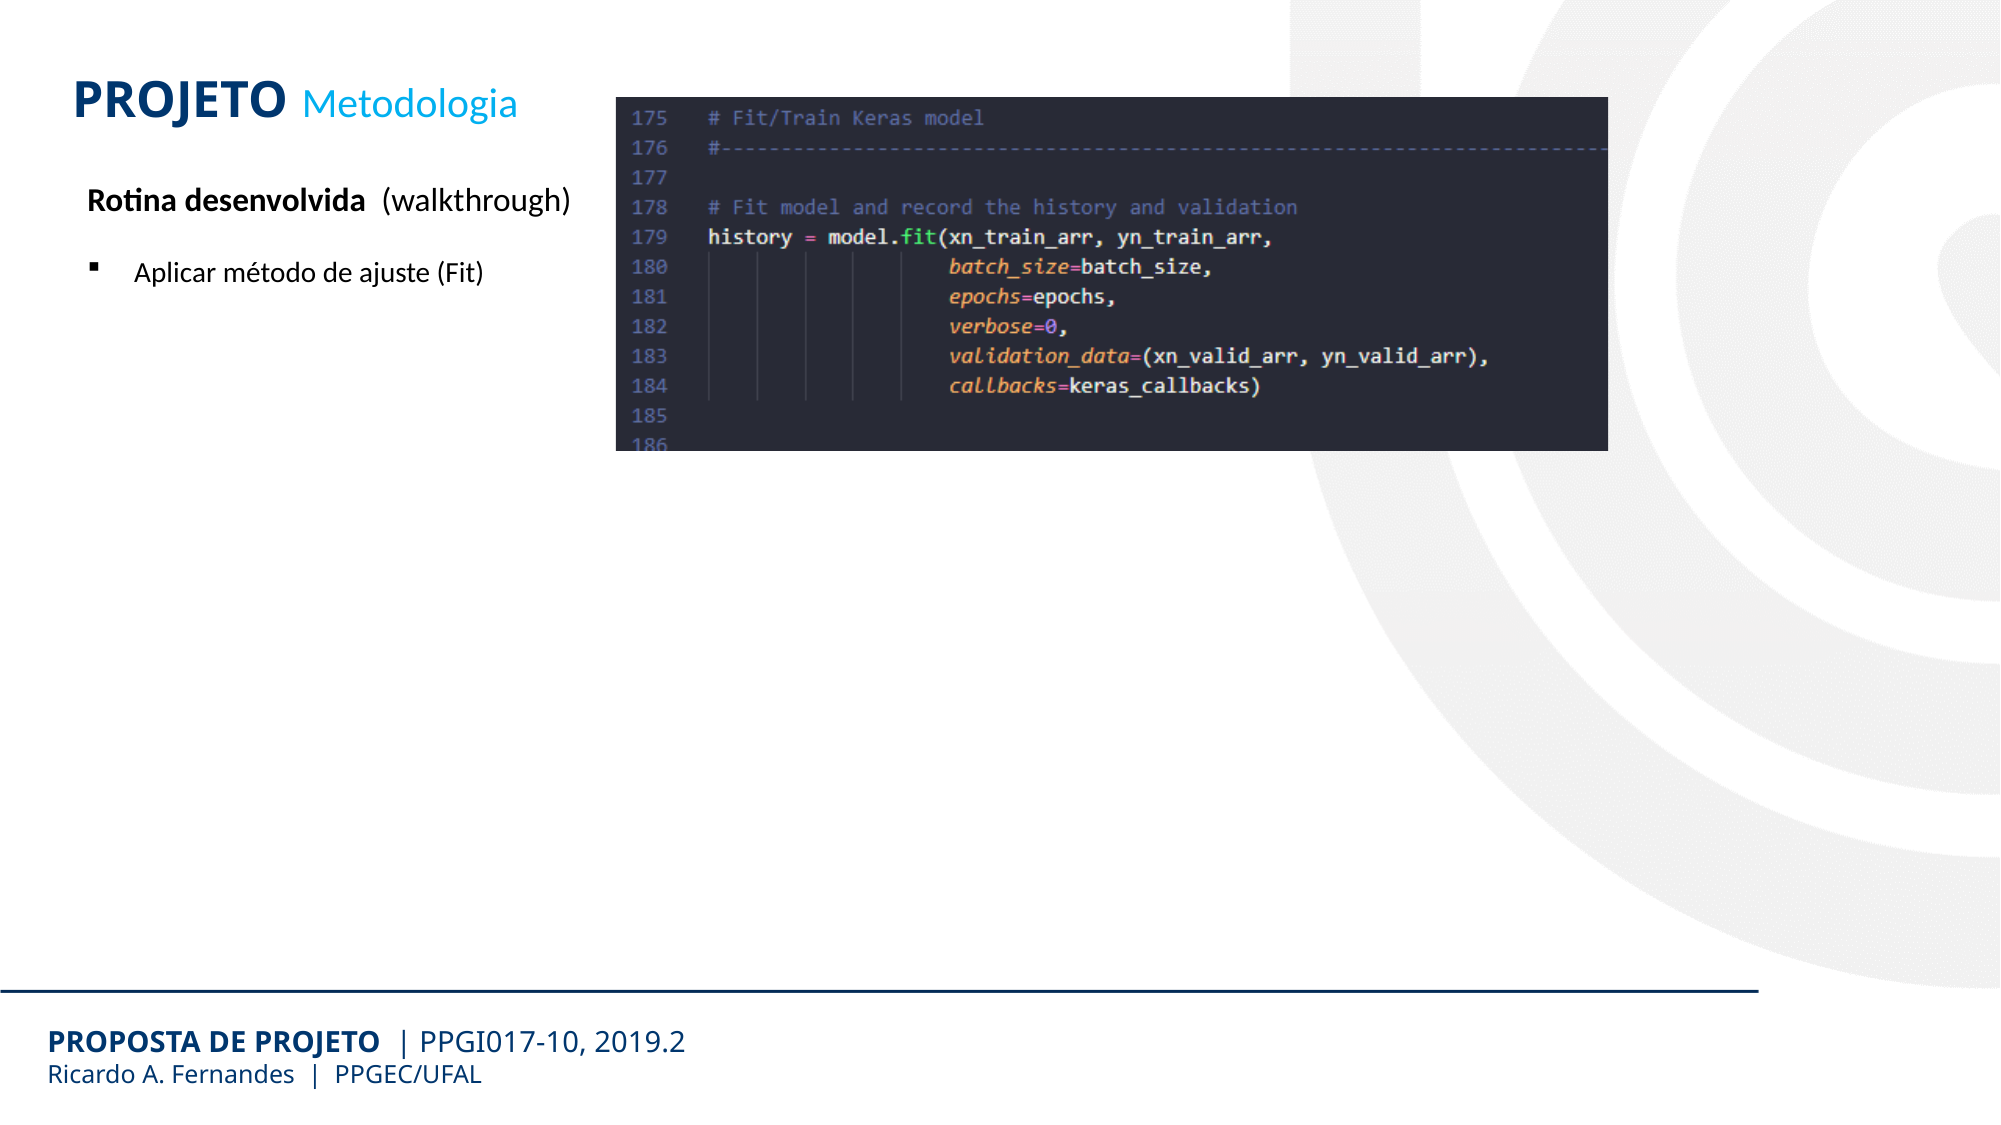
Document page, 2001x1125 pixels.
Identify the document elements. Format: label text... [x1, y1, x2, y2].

picture [0, 0, 2000, 1125]
text_box PROPOSTA DE PROJETO | PPGI017-10, 2019.2 Ricardo A. Fernandes | PPGEC/UFAL [32, 1015, 833, 1096]
text_box Rotina desenvolvida (walkthrough) Aplicar método de ajuste (Fit) [72, 171, 615, 331]
text_box PROJETO Metodologia [57, 59, 1863, 135]
